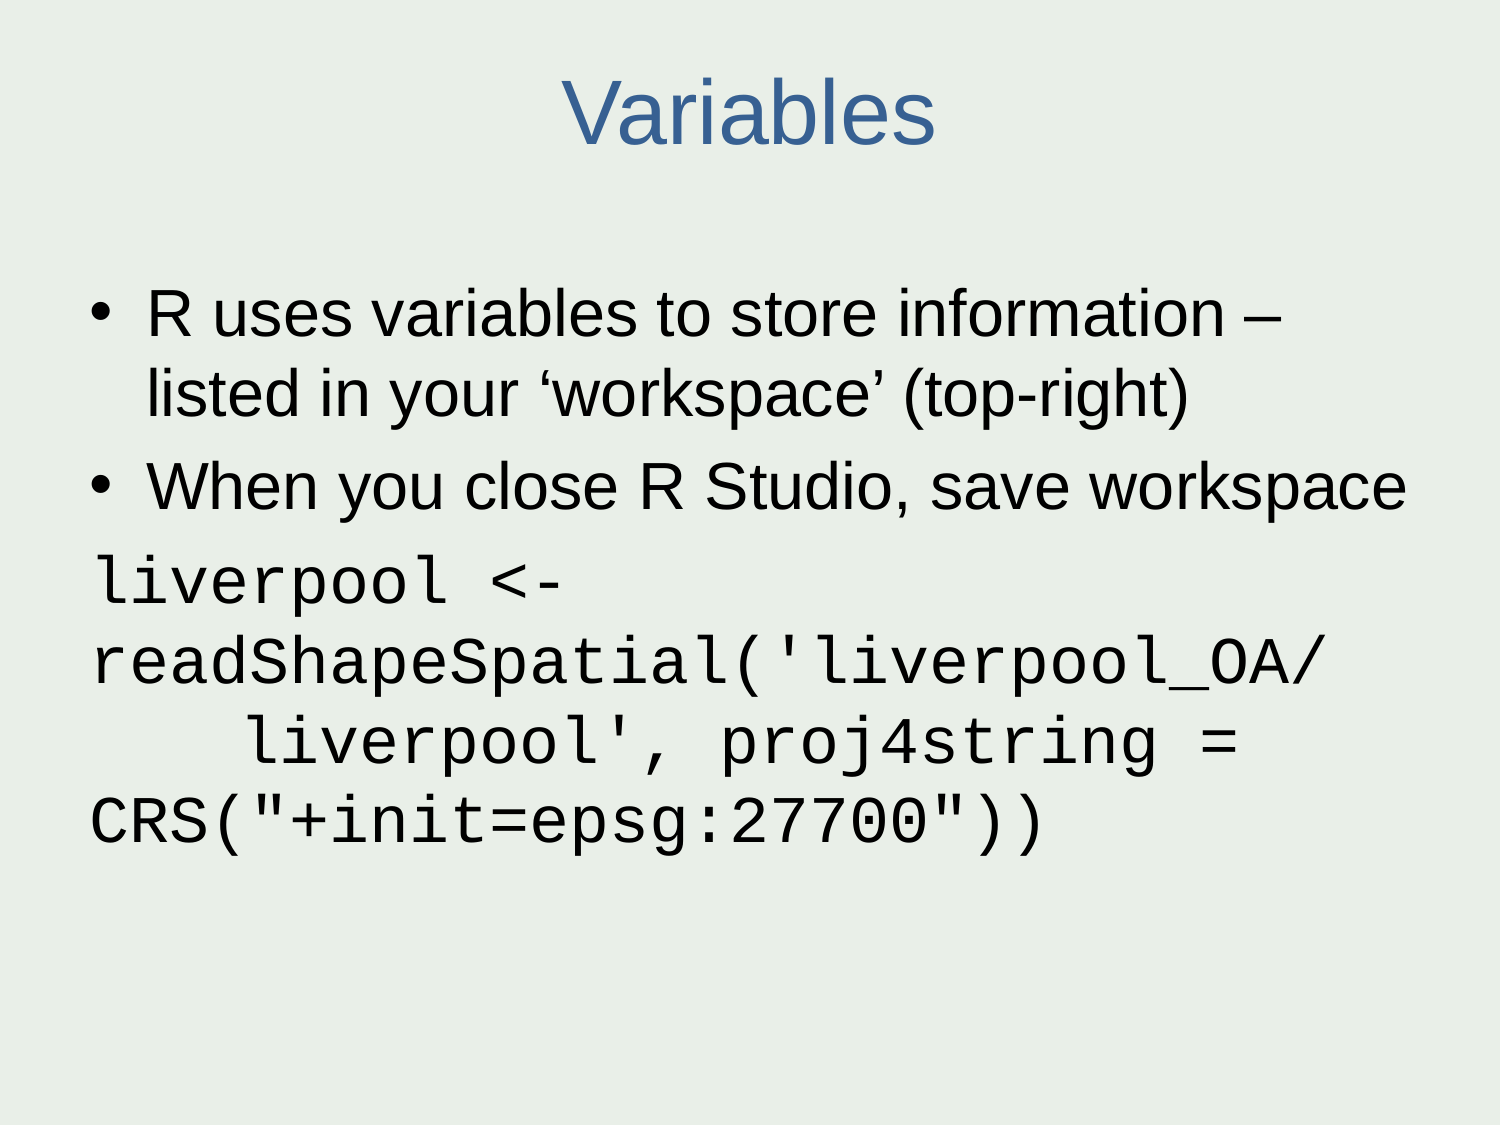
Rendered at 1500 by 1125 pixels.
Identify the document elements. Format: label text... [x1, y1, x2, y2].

list R uses variables to store information – listed in your ‘workspace’ (top-right) When you close R Studio, save workspace liverpool <- readShapeSpatial('liverpool_OA/ liverpool', proj4string = CRS("+init=epsg:27700")) [75, 262, 1425, 1005]
title Variables [75, 45, 1425, 233]
